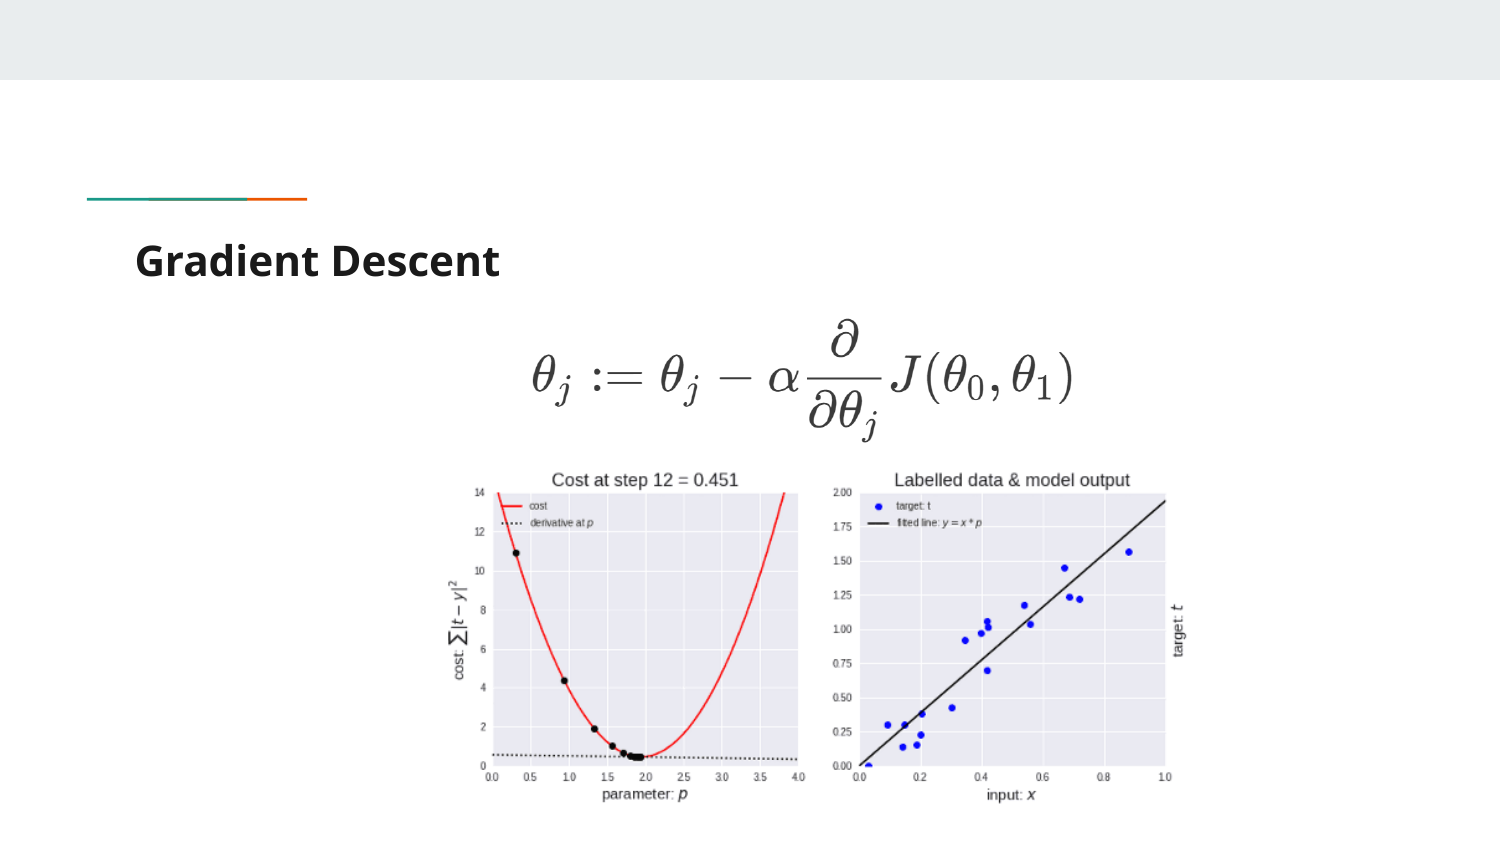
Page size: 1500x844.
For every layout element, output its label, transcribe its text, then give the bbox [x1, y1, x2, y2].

title Gradient Descent [119, 216, 1381, 305]
picture [383, 296, 1253, 811]
